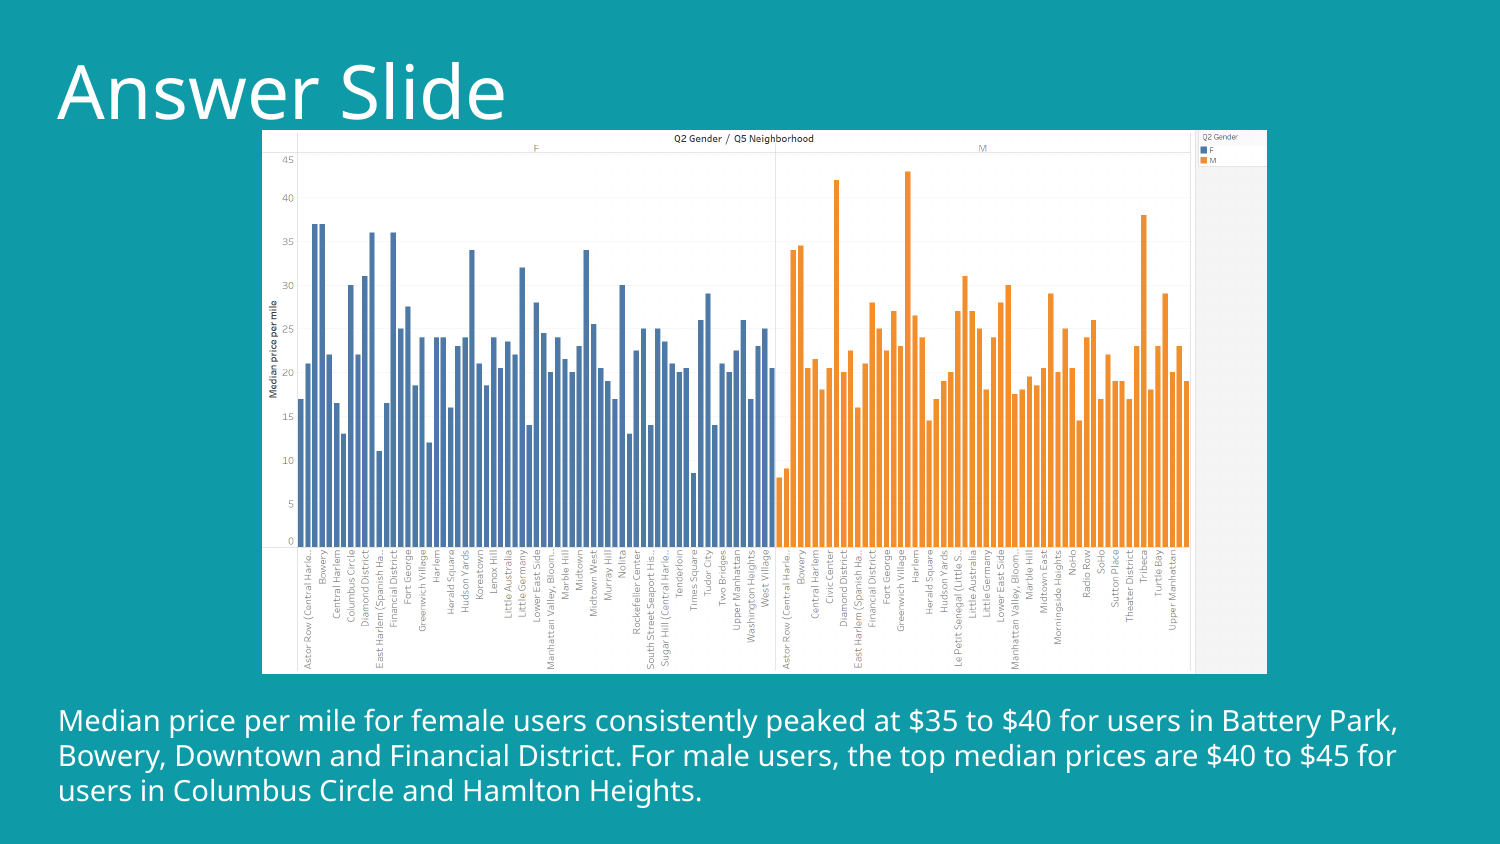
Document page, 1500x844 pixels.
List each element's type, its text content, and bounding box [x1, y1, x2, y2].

text_box Median price per mile for female users consistently peaked at $35 to $40 for users in Battery Park, Bowery, Downtown and Financial District. For male users, the top median prices are $40 to $45 for users in Columbus Circle and Hamlton Heights. [42, 687, 1487, 836]
picture [262, 130, 1267, 674]
title Answer Slide [42, 29, 1441, 134]
